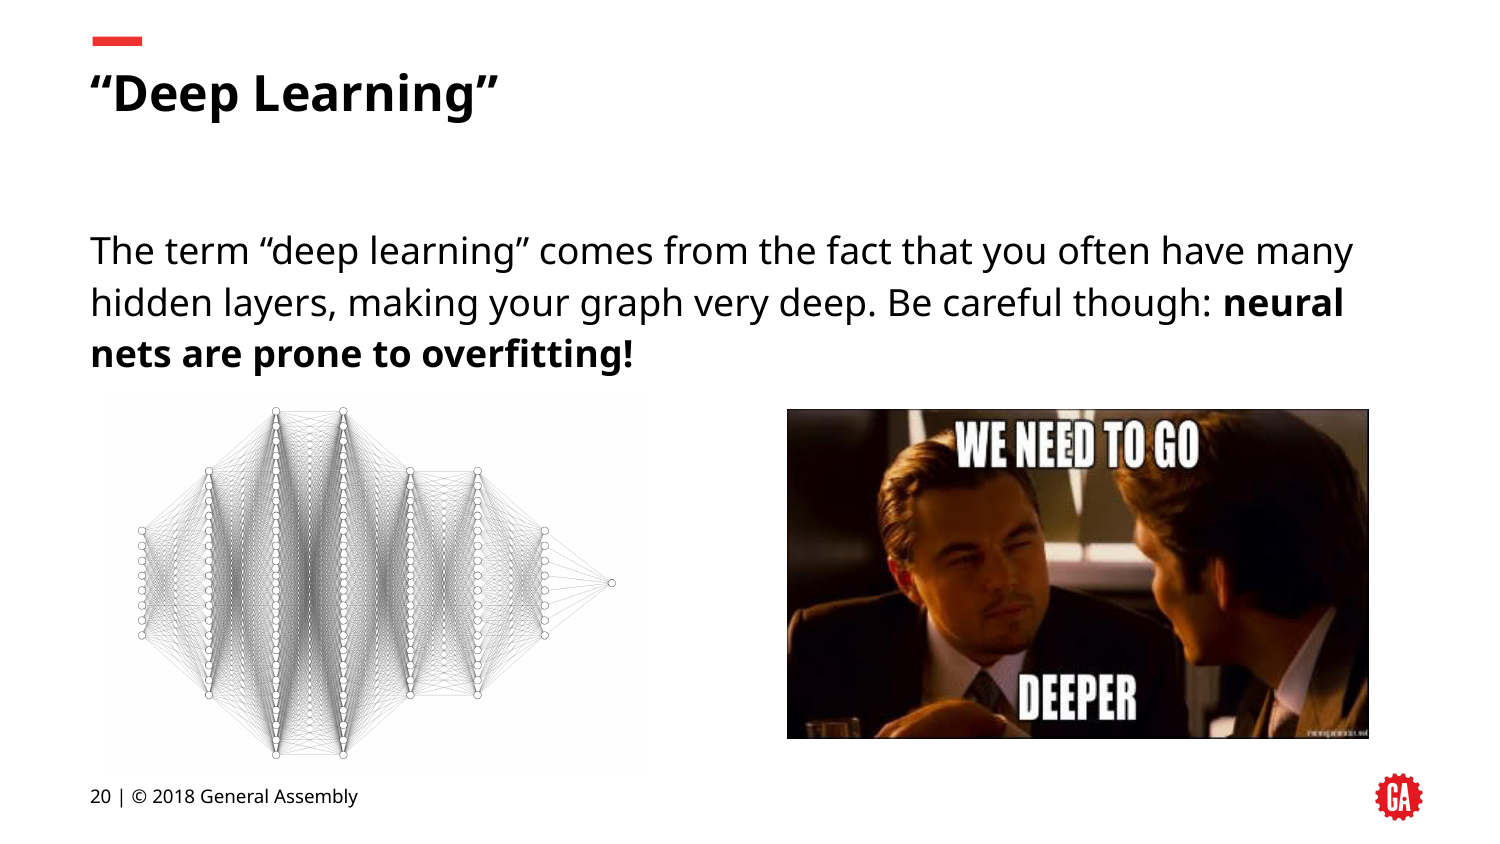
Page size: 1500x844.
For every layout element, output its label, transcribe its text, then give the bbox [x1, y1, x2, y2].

list The term “deep learning” comes from the fact that you often have many hidden layers, making your graph very deep. Be careful though: neural nets are prone to overfitting! [75, 205, 1424, 688]
picture [109, 394, 644, 774]
picture [786, 409, 1369, 739]
picture [1373, 771, 1425, 823]
title “Deep Learning” [75, 46, 1473, 140]
slide_number 20 | © 2018 General Assembly [75, 764, 545, 830]
